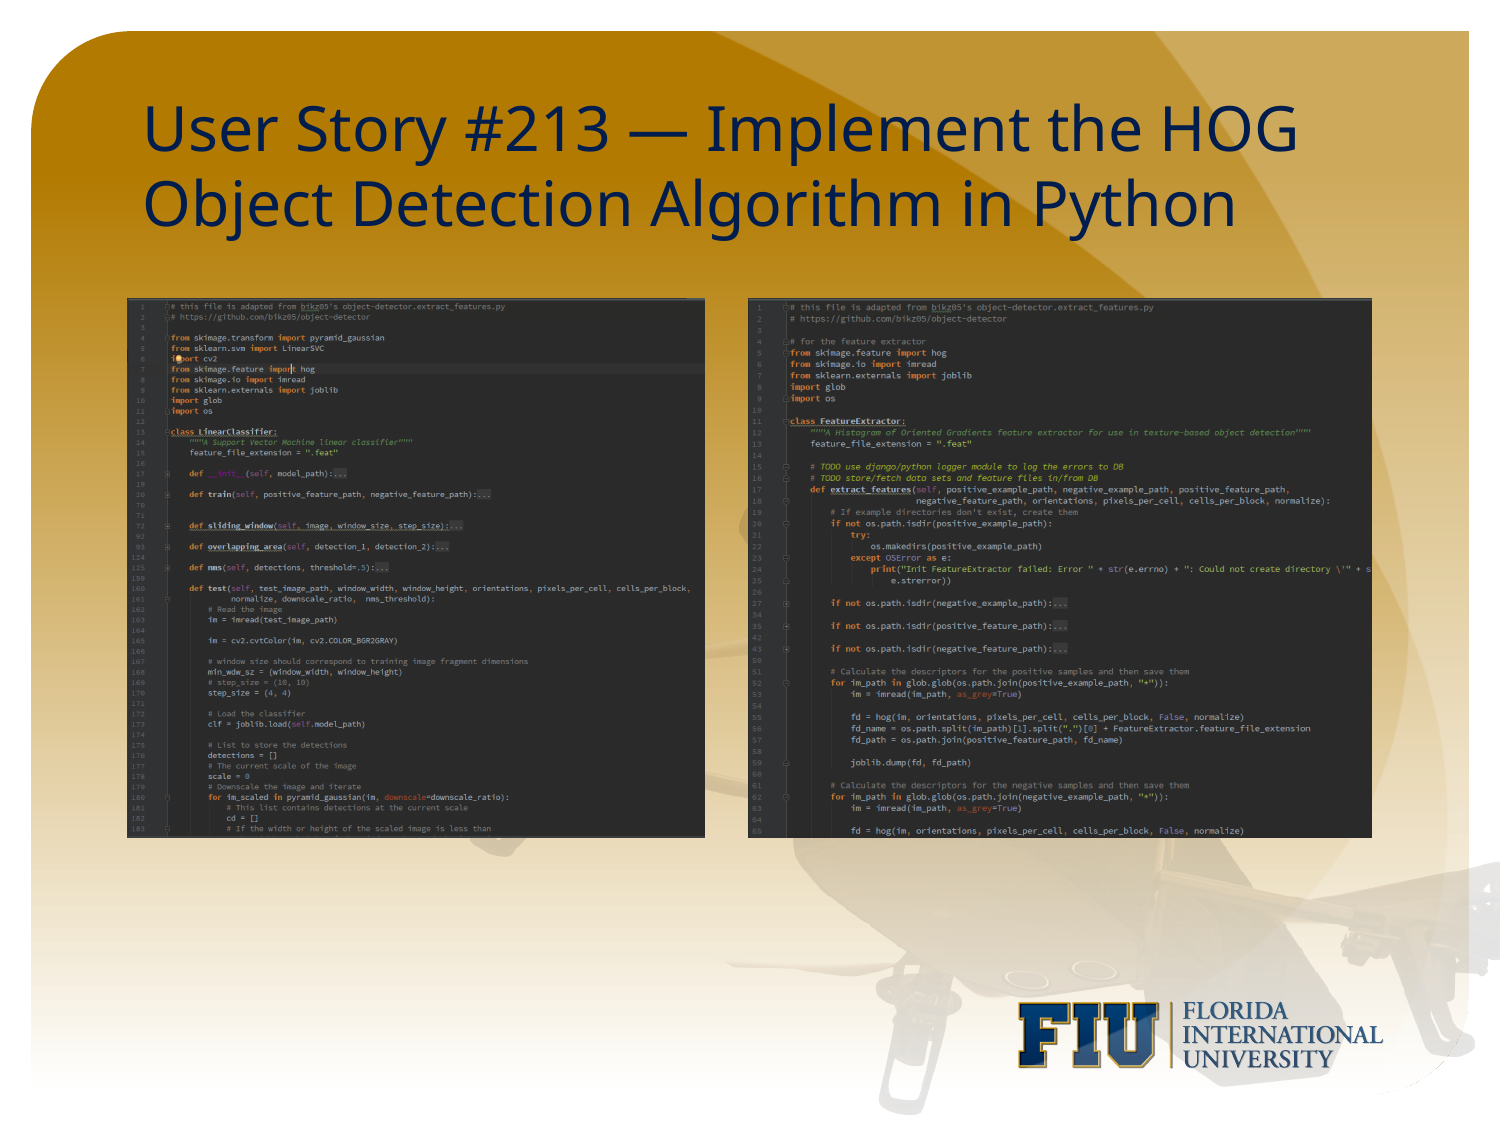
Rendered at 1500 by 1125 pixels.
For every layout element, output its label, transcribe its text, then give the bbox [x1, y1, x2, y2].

picture [24, 30, 1500, 1125]
title User Story #213 — Implement the HOG Object Detection Algorithm in Python [127, 81, 1372, 274]
